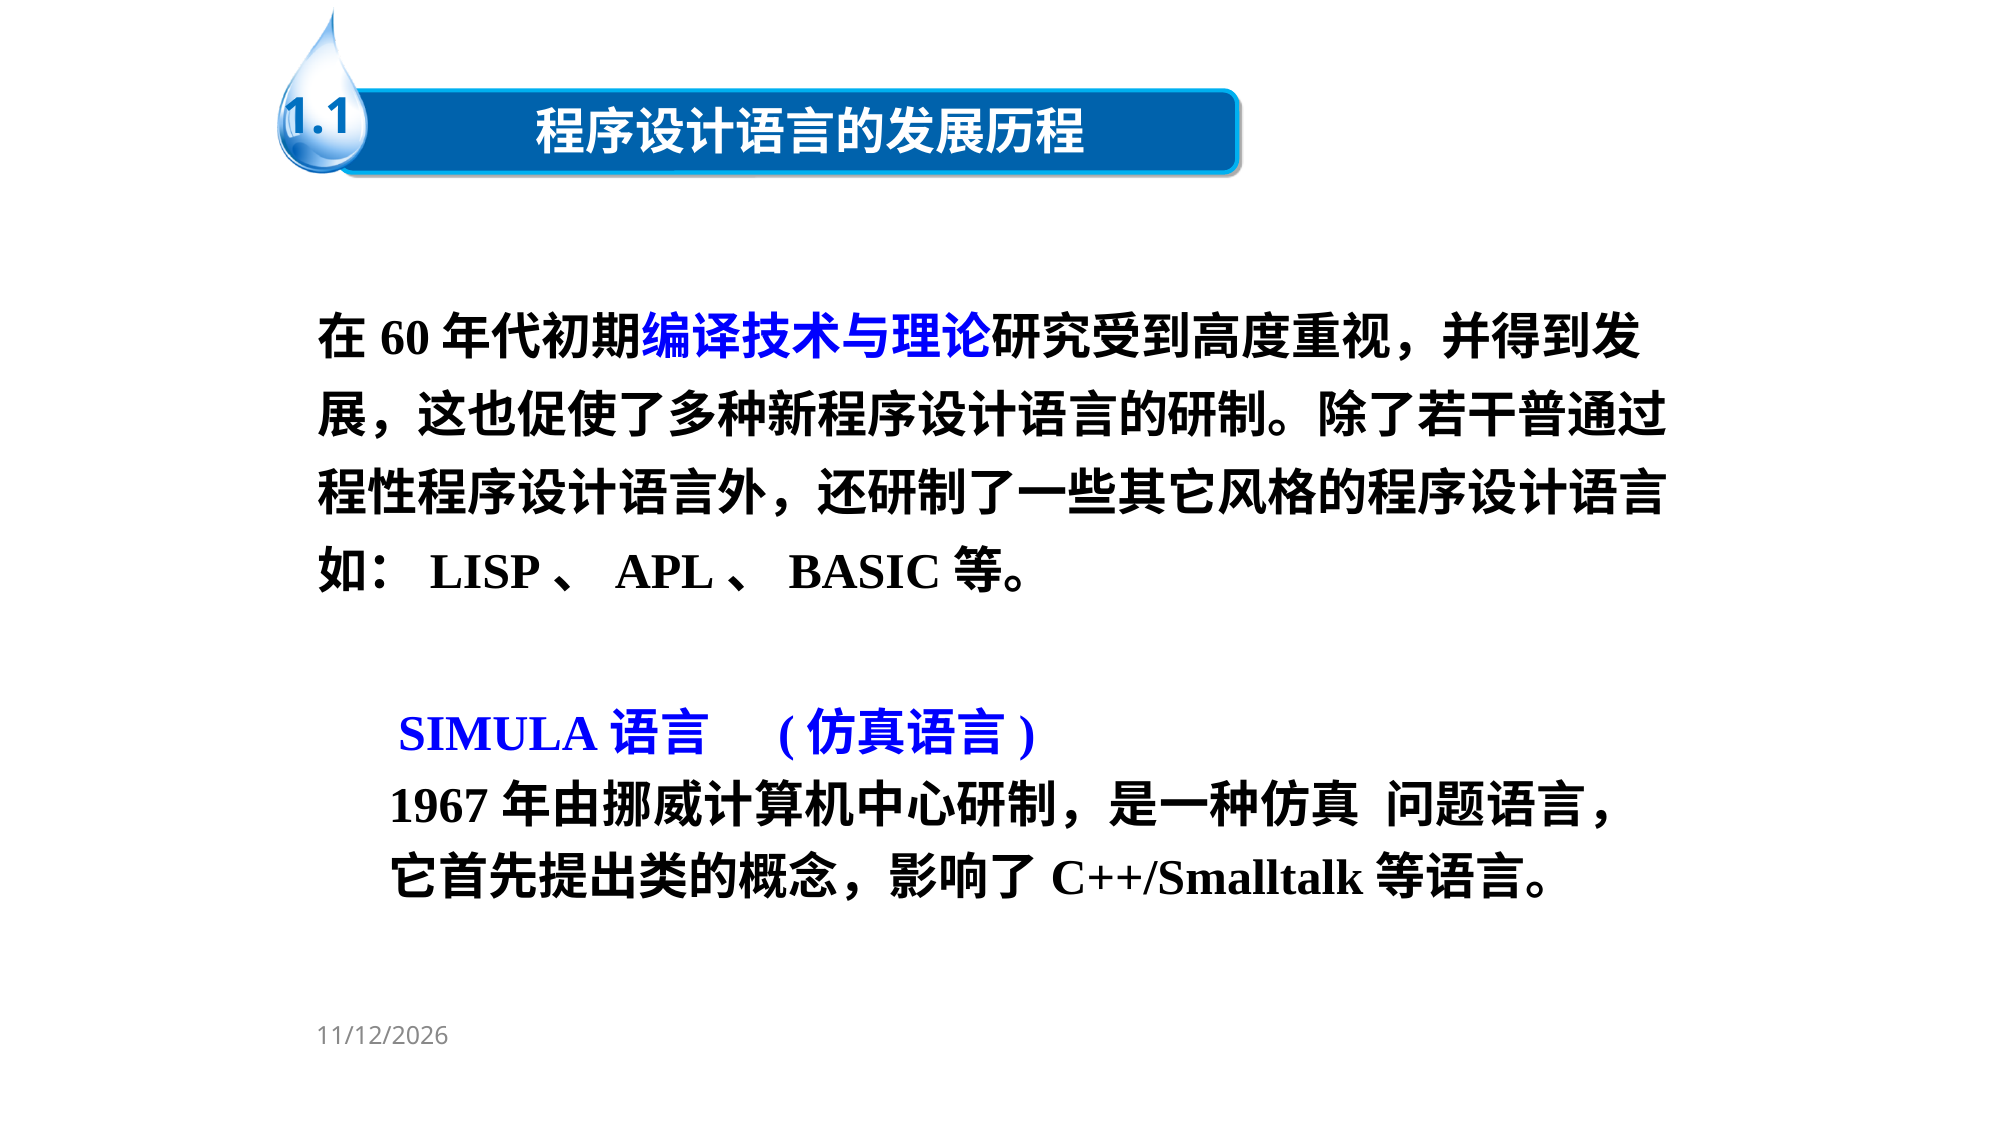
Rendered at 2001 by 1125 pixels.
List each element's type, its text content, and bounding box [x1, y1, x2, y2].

text_box 在60年代初期编译技术与理论研究受到高度重视，并得到发展，这也促使了多种新程序设计语言的研制。除了若干普通过程性程序设计语言外，还研制了一些其它风格的程序设计语言如：LISP、APL、BASIC等。 [303, 278, 1691, 606]
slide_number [301, 1006, 652, 1067]
text_box SIMULA语言 (仿真语言) 1967年由挪威计算机中心研制，是一种仿真 问题语言，它首先提出类的概念，影响了C++/Smalltalk等语言。 [373, 680, 1603, 912]
text_box 程序设计语言的发展历程 [406, 92, 1214, 166]
picture [245, 7, 398, 175]
text_box [398, 90, 1238, 173]
